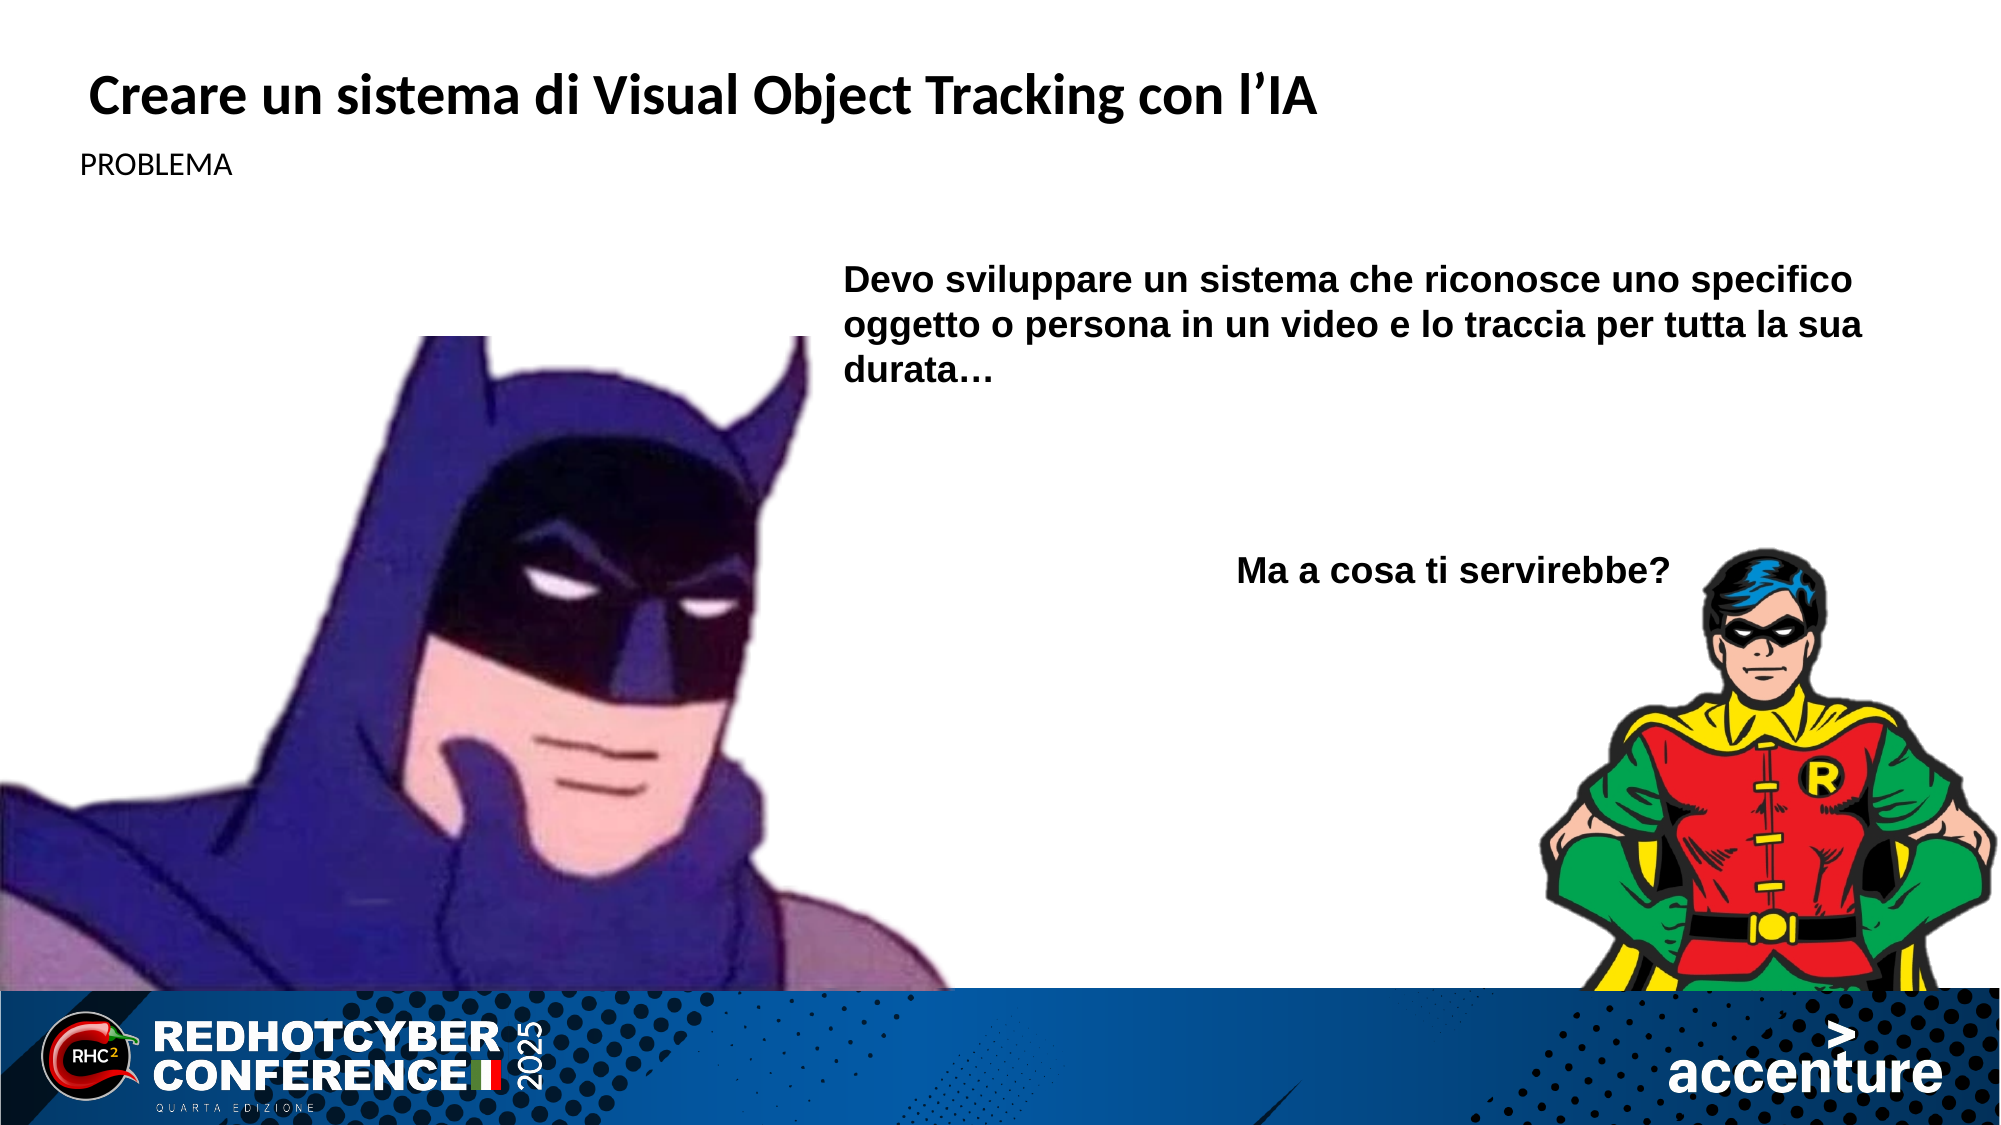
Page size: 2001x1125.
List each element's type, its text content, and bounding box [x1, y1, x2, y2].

picture [0, 335, 2001, 1125]
text_box Devo sviluppare un sistema che riconosce uno specifico oggetto o persona in un video e lo traccia per tutta la sua durata… [828, 247, 1959, 398]
text_box Creare un sistema di Visual Object Tracking con l’IA [75, 48, 1334, 134]
text_box Ma a cosa ti servirebbe? [959, 538, 1438, 599]
text_box PROBLEMA [65, 134, 248, 190]
